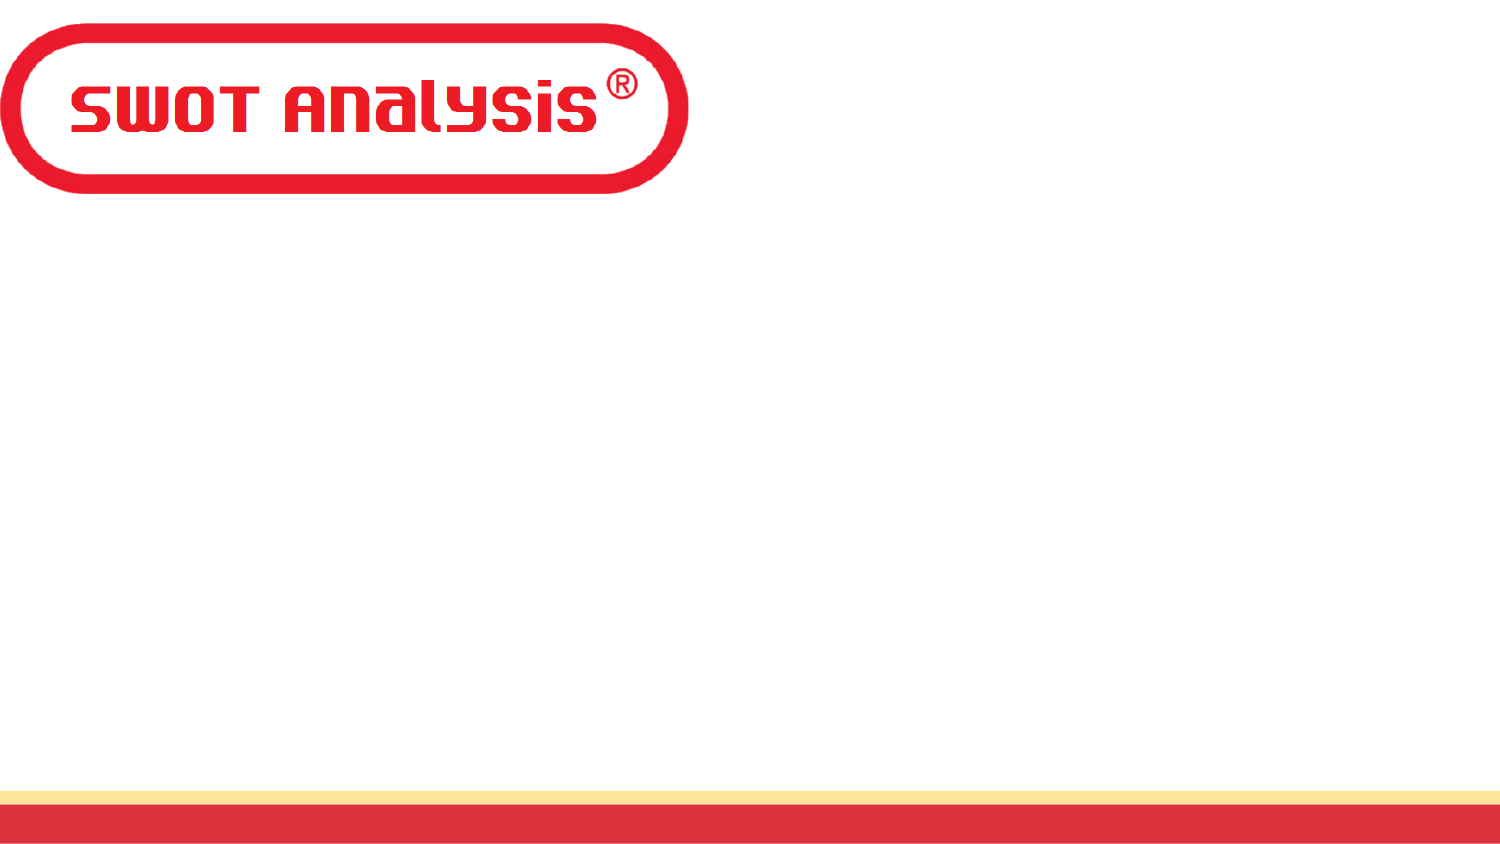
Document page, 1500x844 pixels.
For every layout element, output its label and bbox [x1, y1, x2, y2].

text_box [0, 790, 1500, 844]
picture [0, 0, 694, 206]
